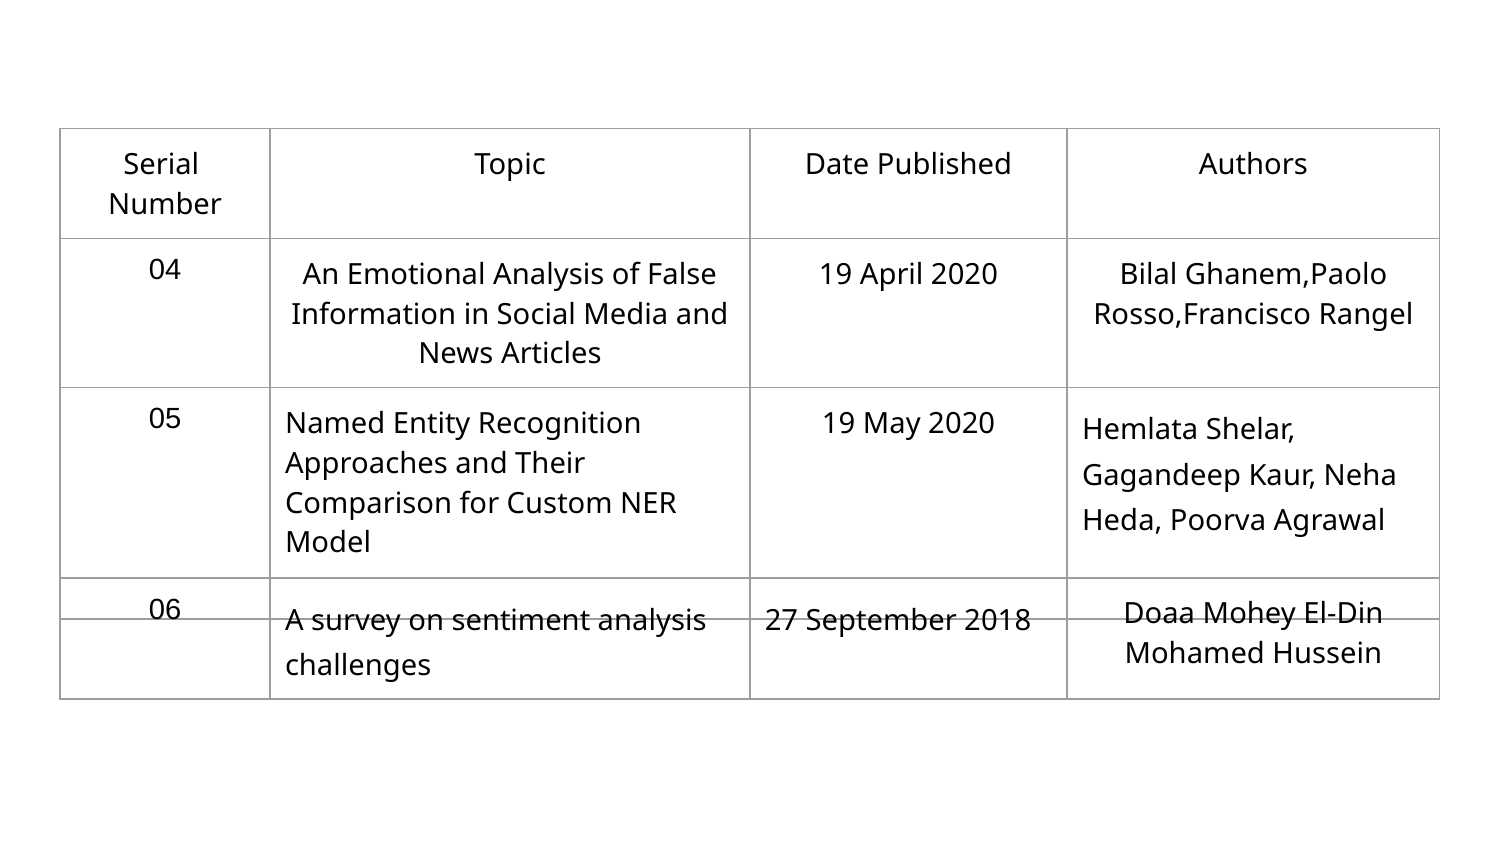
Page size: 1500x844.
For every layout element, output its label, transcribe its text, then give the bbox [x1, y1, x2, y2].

table_cell Hemlata Shelar, Gagandeep Kaur, Neha Heda, Poorva Agrawal [1068, 388, 1439, 577]
table_header Doaa Mohey El-Din Mohamed Hussein [1068, 579, 1439, 698]
table_header 27 September 2018 [751, 579, 1066, 698]
table_header Serial Number [61, 129, 269, 238]
table_header Date Published [751, 129, 1066, 238]
table_header Topic [271, 129, 749, 238]
table_cell 19 May 2020 [751, 388, 1066, 577]
table_cell 05 [61, 388, 269, 577]
table_cell 19 April 2020 [751, 239, 1066, 387]
table_header A survey on sentiment analysis challenges [271, 579, 749, 698]
table_cell Bilal Ghanem,Paolo Rosso,Francisco Rangel [1068, 239, 1439, 387]
table_cell An Emotional Analysis of False Information in Social Media and News Articles [271, 239, 749, 387]
table_header 06 [61, 579, 269, 698]
table_cell Named Entity Recognition Approaches and Their Comparison for Custom NER Model [271, 388, 749, 577]
table_header Authors [1068, 129, 1439, 238]
table_cell 04 [61, 239, 269, 387]
